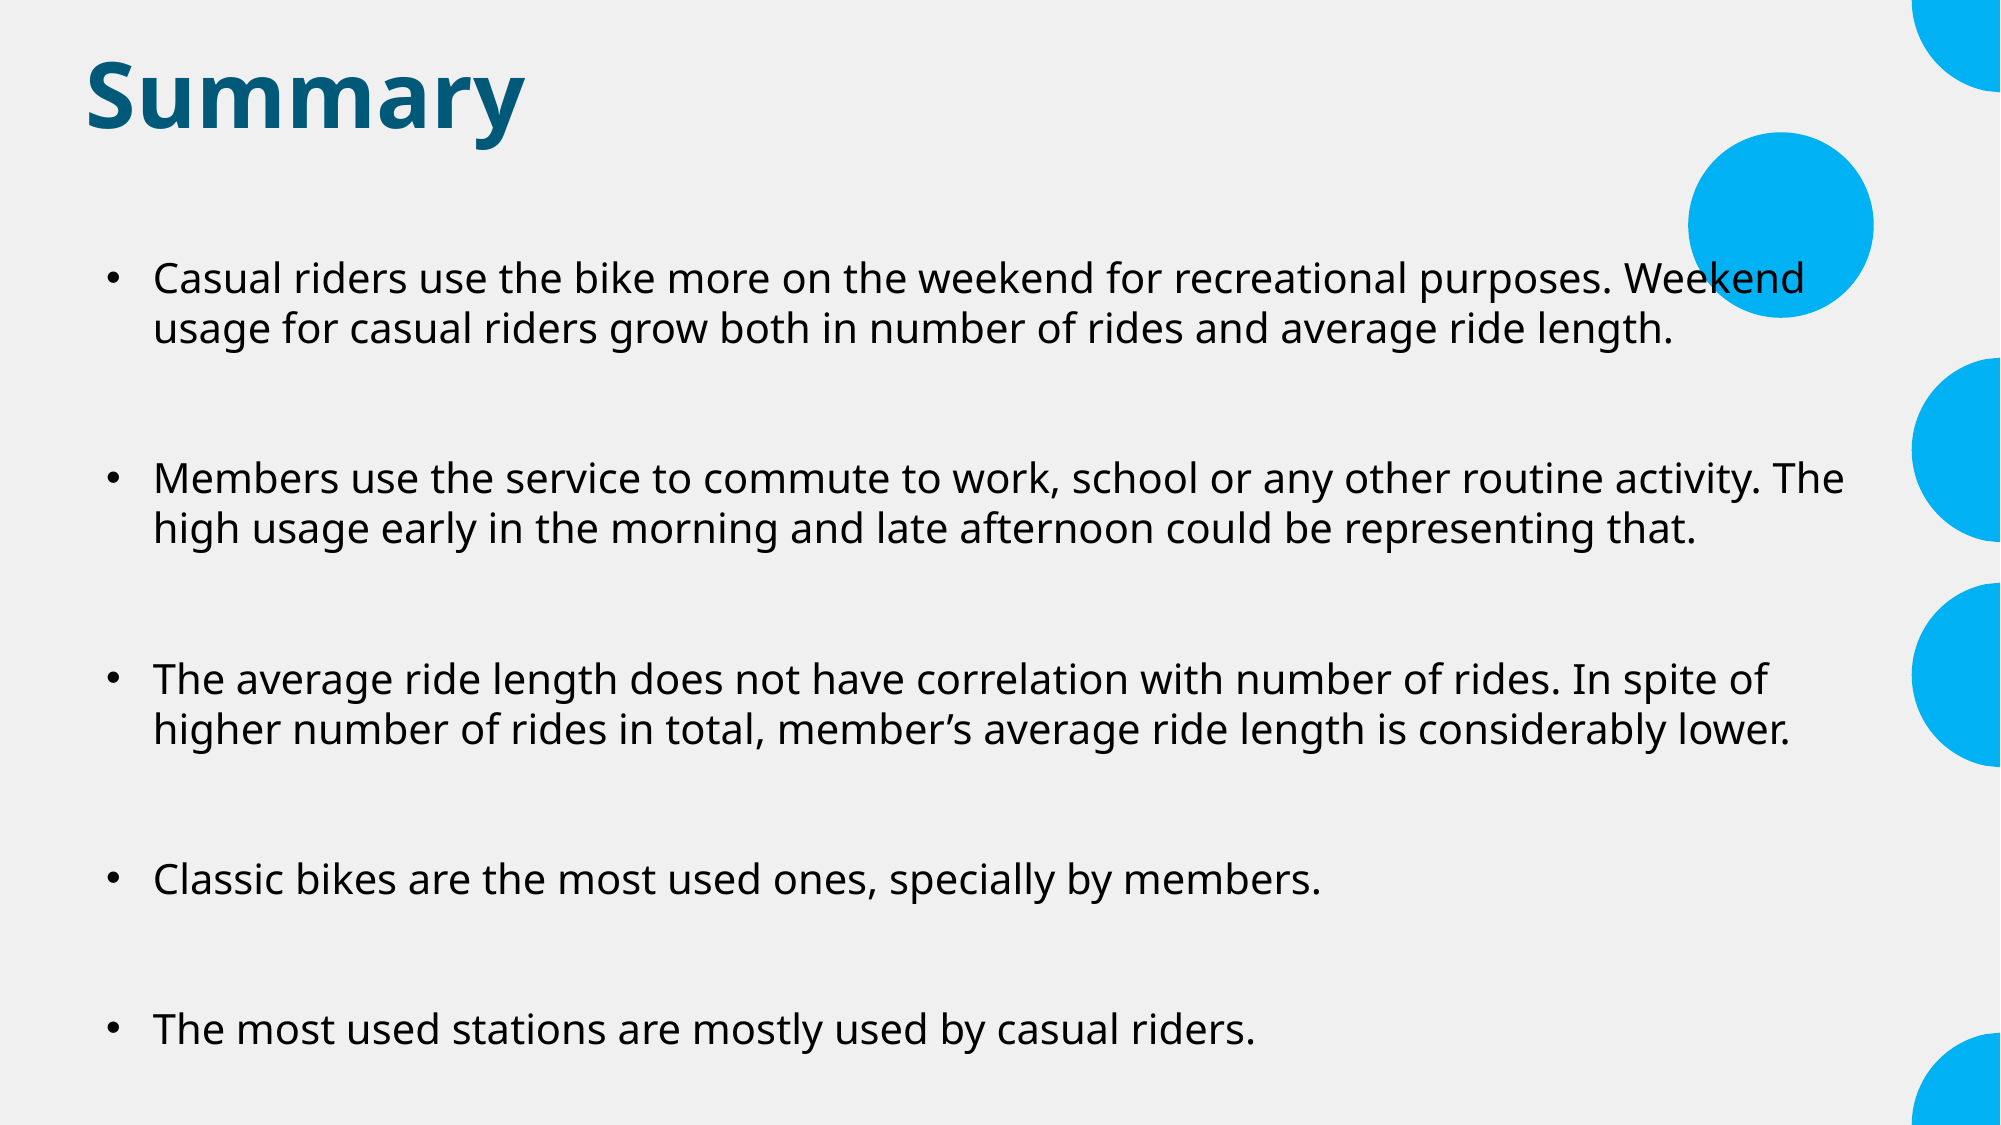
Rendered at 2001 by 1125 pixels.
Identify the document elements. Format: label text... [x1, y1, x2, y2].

text_box Summary [70, 0, 672, 154]
text_box Casual riders use the bike more on the weekend for recreational purposes. Weekend usage for casual riders grow both in number of rides and average ride length. Members use the service to commute to work, school or any other routine activity. The high usage early in the morning and late afternoon could be representing that. The average ride length does not have correlation with number of rides. In spite of higher number of rides in total, member’s average ride length is considerably lower. Classic bikes are the most used ones, specially by members. The most used stations are mostly used by casual riders. [91, 244, 1911, 1105]
